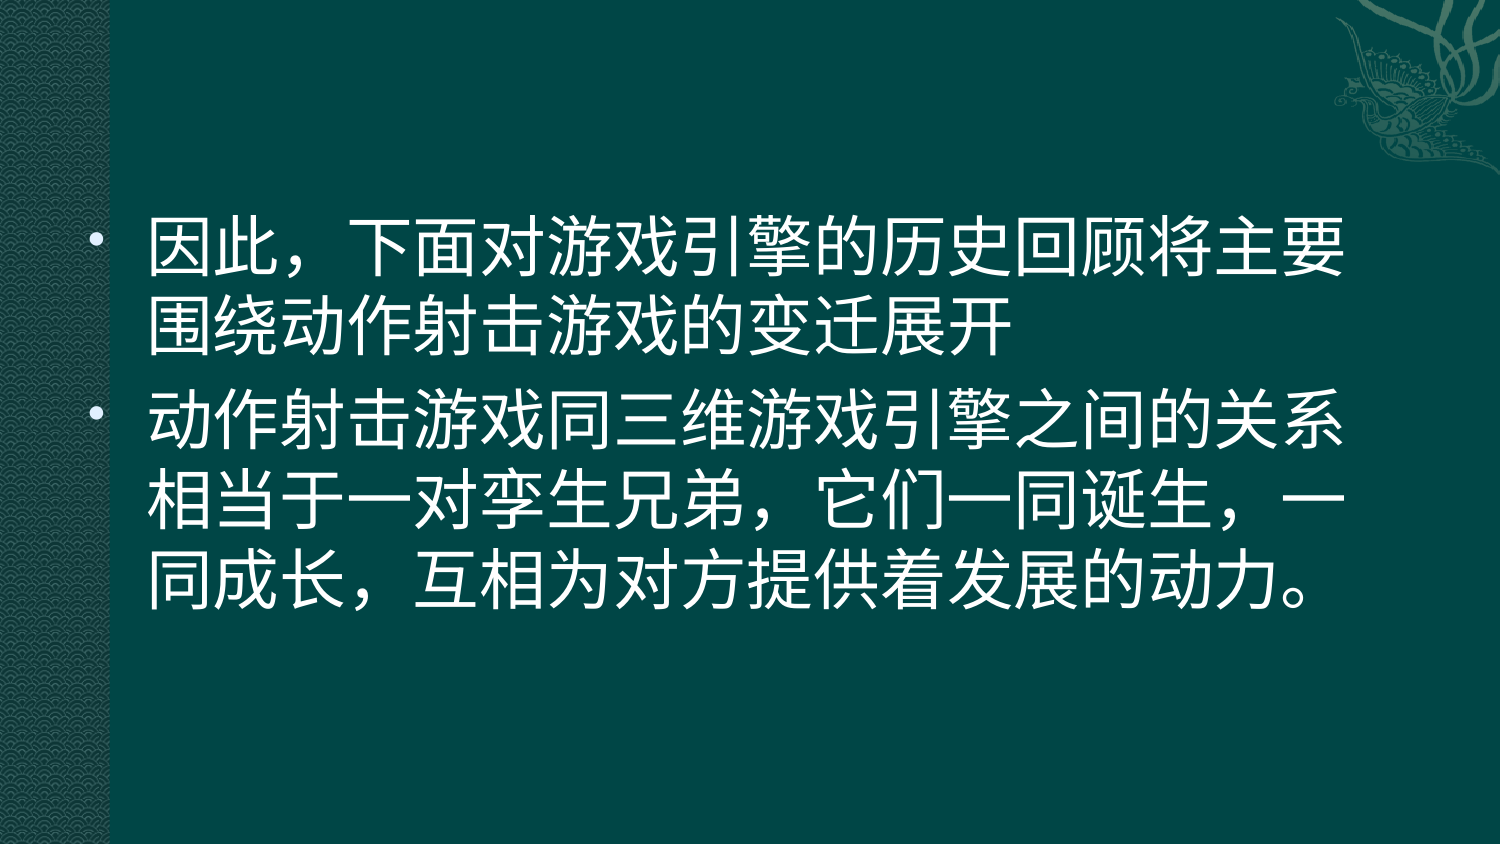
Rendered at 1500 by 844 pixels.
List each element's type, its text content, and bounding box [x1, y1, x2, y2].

picture [0, 0, 110, 844]
list 因此，下面对游戏引擎的历史回顾将主要围绕动作射击游戏的变迁展开 动作射击游戏同三维游戏引擎之间的关系相当于一对孪生兄弟，它们一同诞生，一同成长，互相为对方提供着发展的动力。 [75, 196, 1425, 754]
